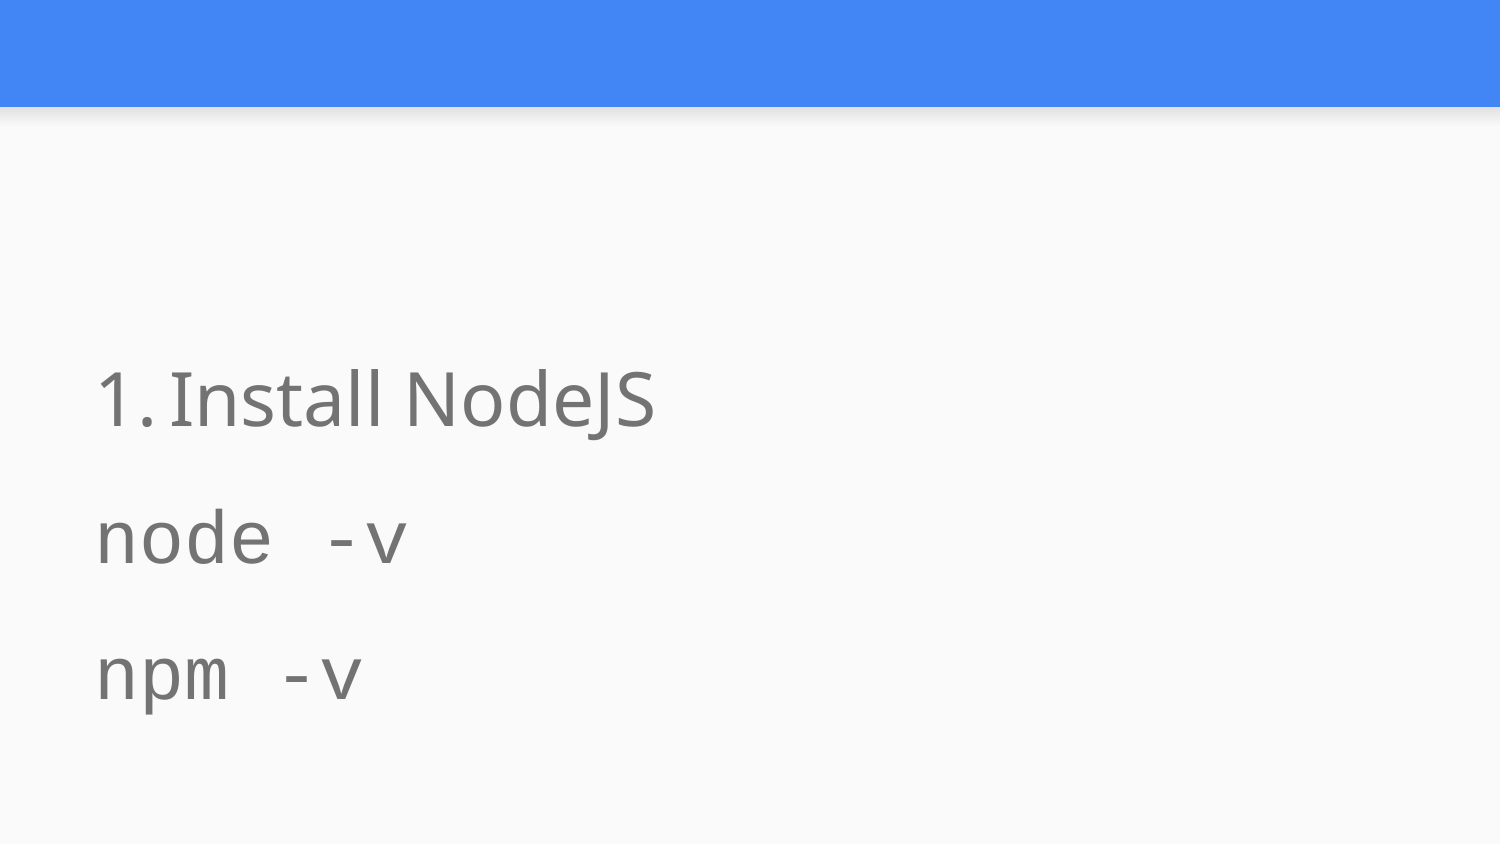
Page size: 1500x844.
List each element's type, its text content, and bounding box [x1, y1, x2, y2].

list Install NodeJS node -v npm -v [79, 199, 1421, 645]
